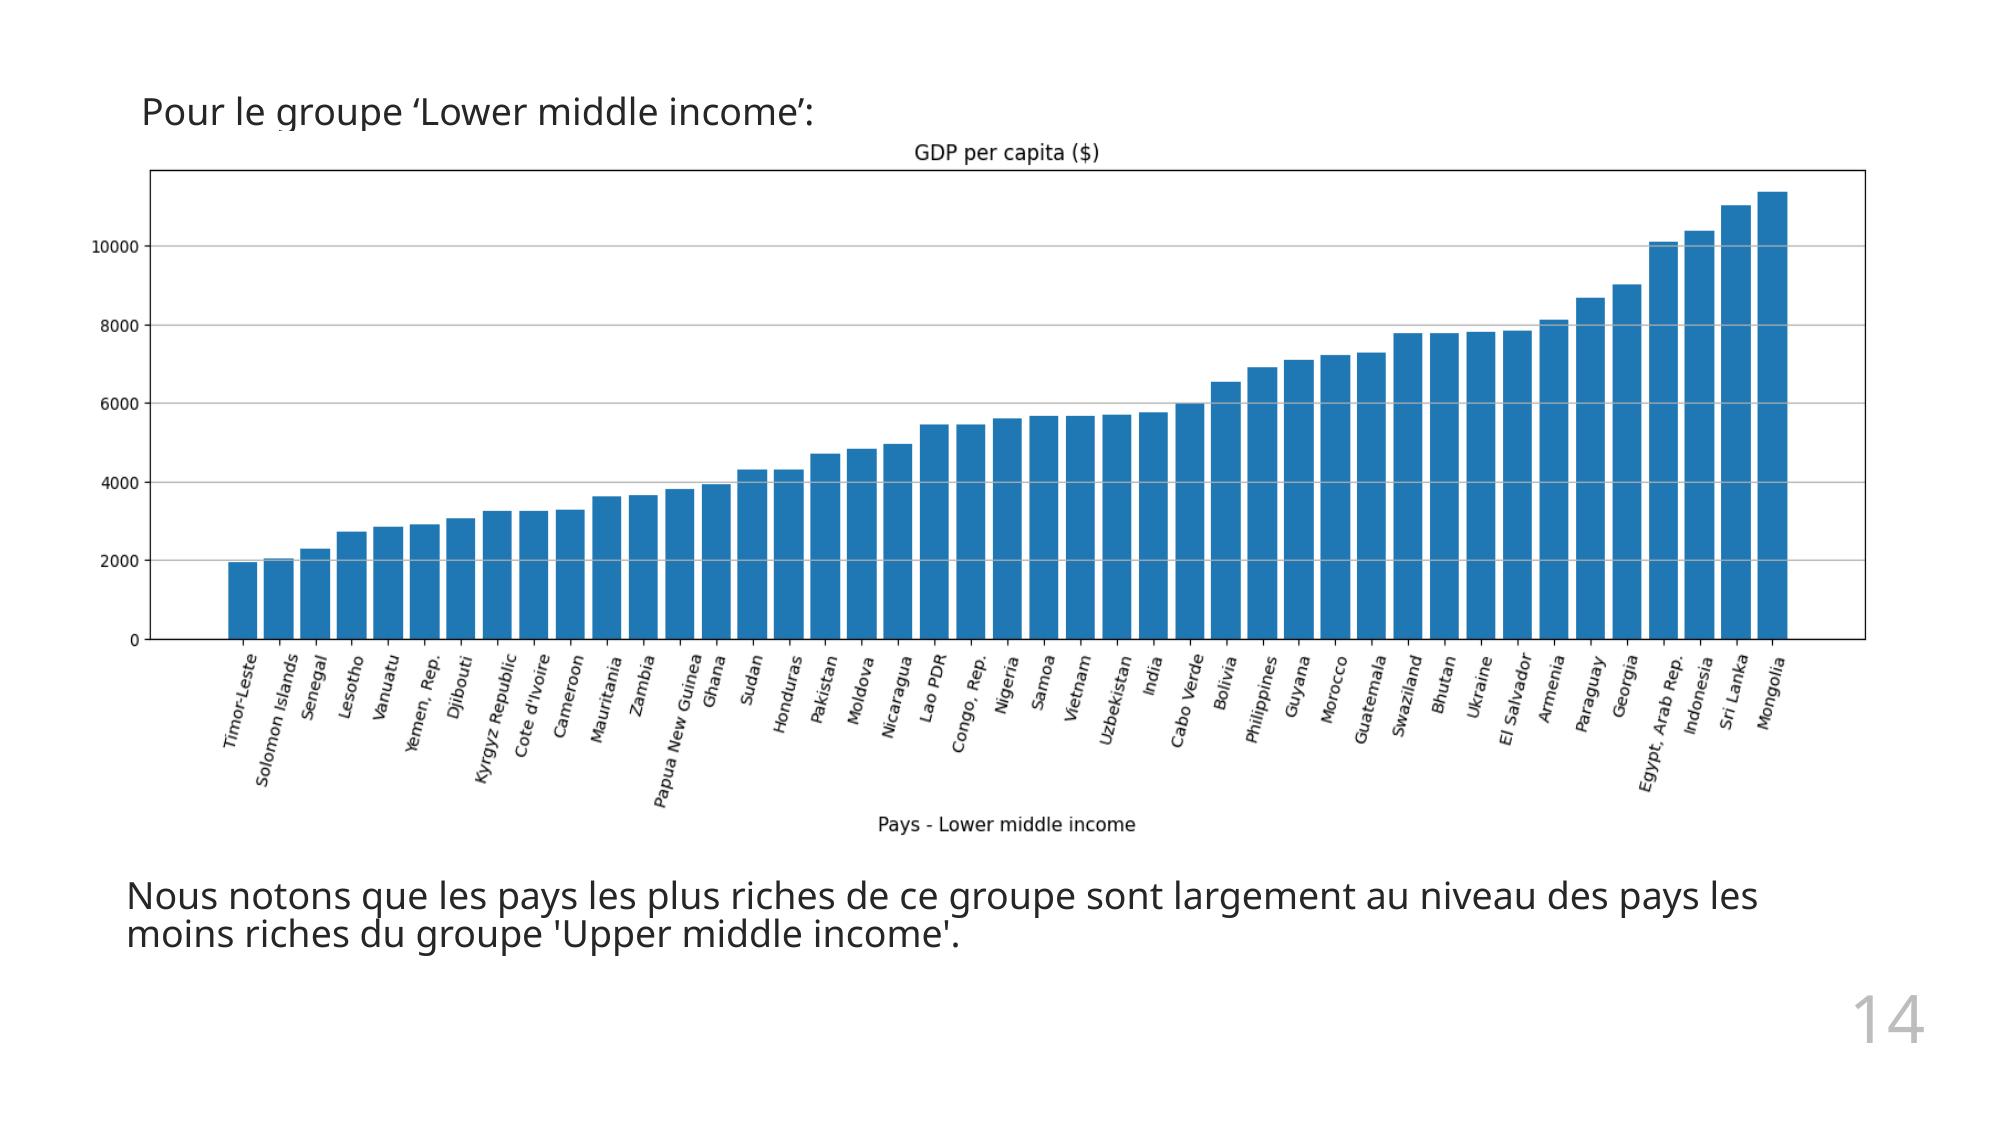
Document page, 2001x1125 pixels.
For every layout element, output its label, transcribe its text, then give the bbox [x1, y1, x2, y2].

slide_number 14 [1437, 963, 1941, 1076]
list Pour le groupe ‘Lower middle income’: Nous notons que les pays les plus riches de ce groupe sont largement au niveau des pays les moins riches du groupe 'Upper middle income'. [111, 846, 1876, 1041]
picture [79, 131, 1876, 846]
list Pour le groupe ‘Lower middle income’: Nous notons que les pays les plus riches de ce groupe sont largement au niveau des pays les moins riches du groupe 'Upper middle income'. [111, 87, 1876, 131]
